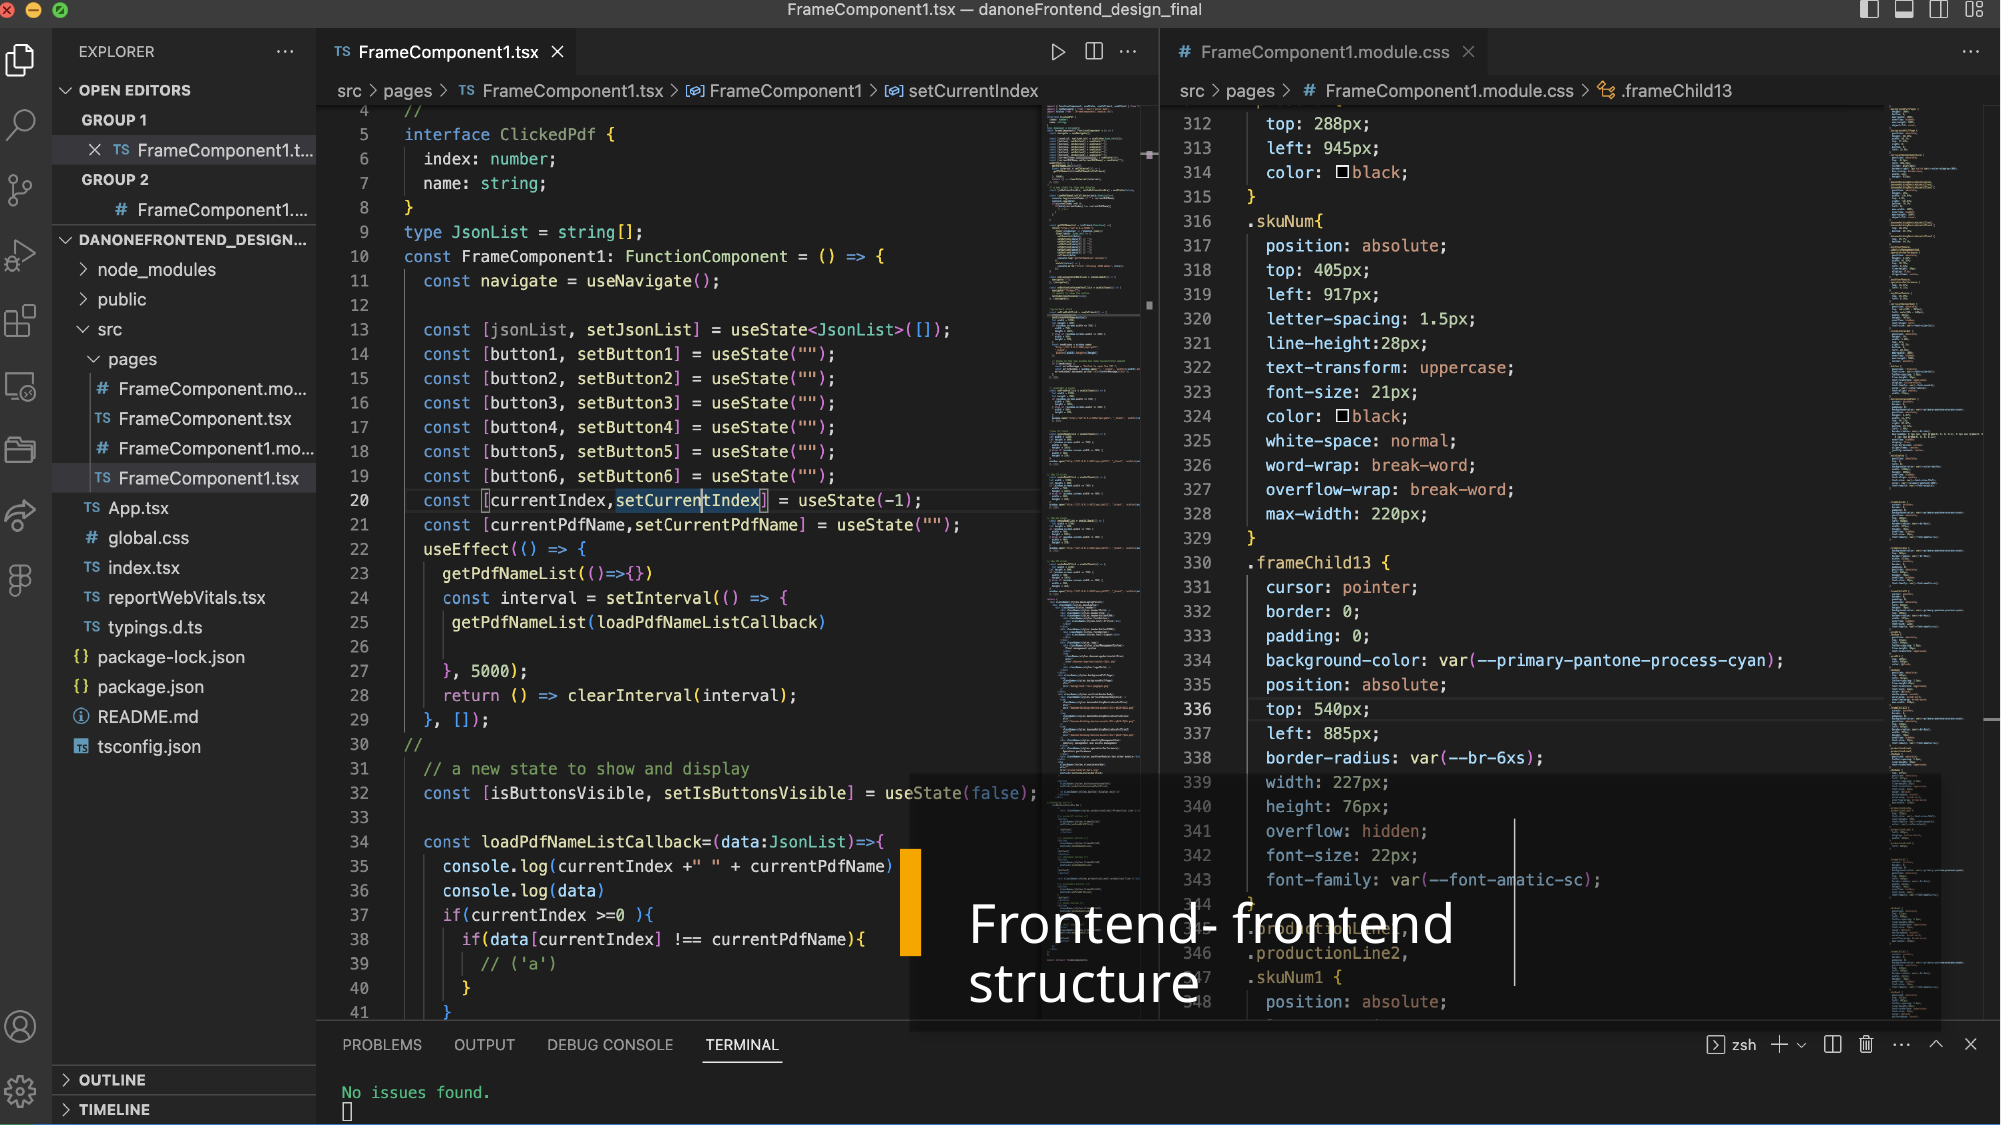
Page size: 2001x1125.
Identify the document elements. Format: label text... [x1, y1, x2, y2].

title Frontend- frontend structure [954, 858, 1481, 1053]
text_box [909, 773, 1942, 1033]
text_box [899, 848, 922, 957]
text_box [0, 0, 2000, 1125]
